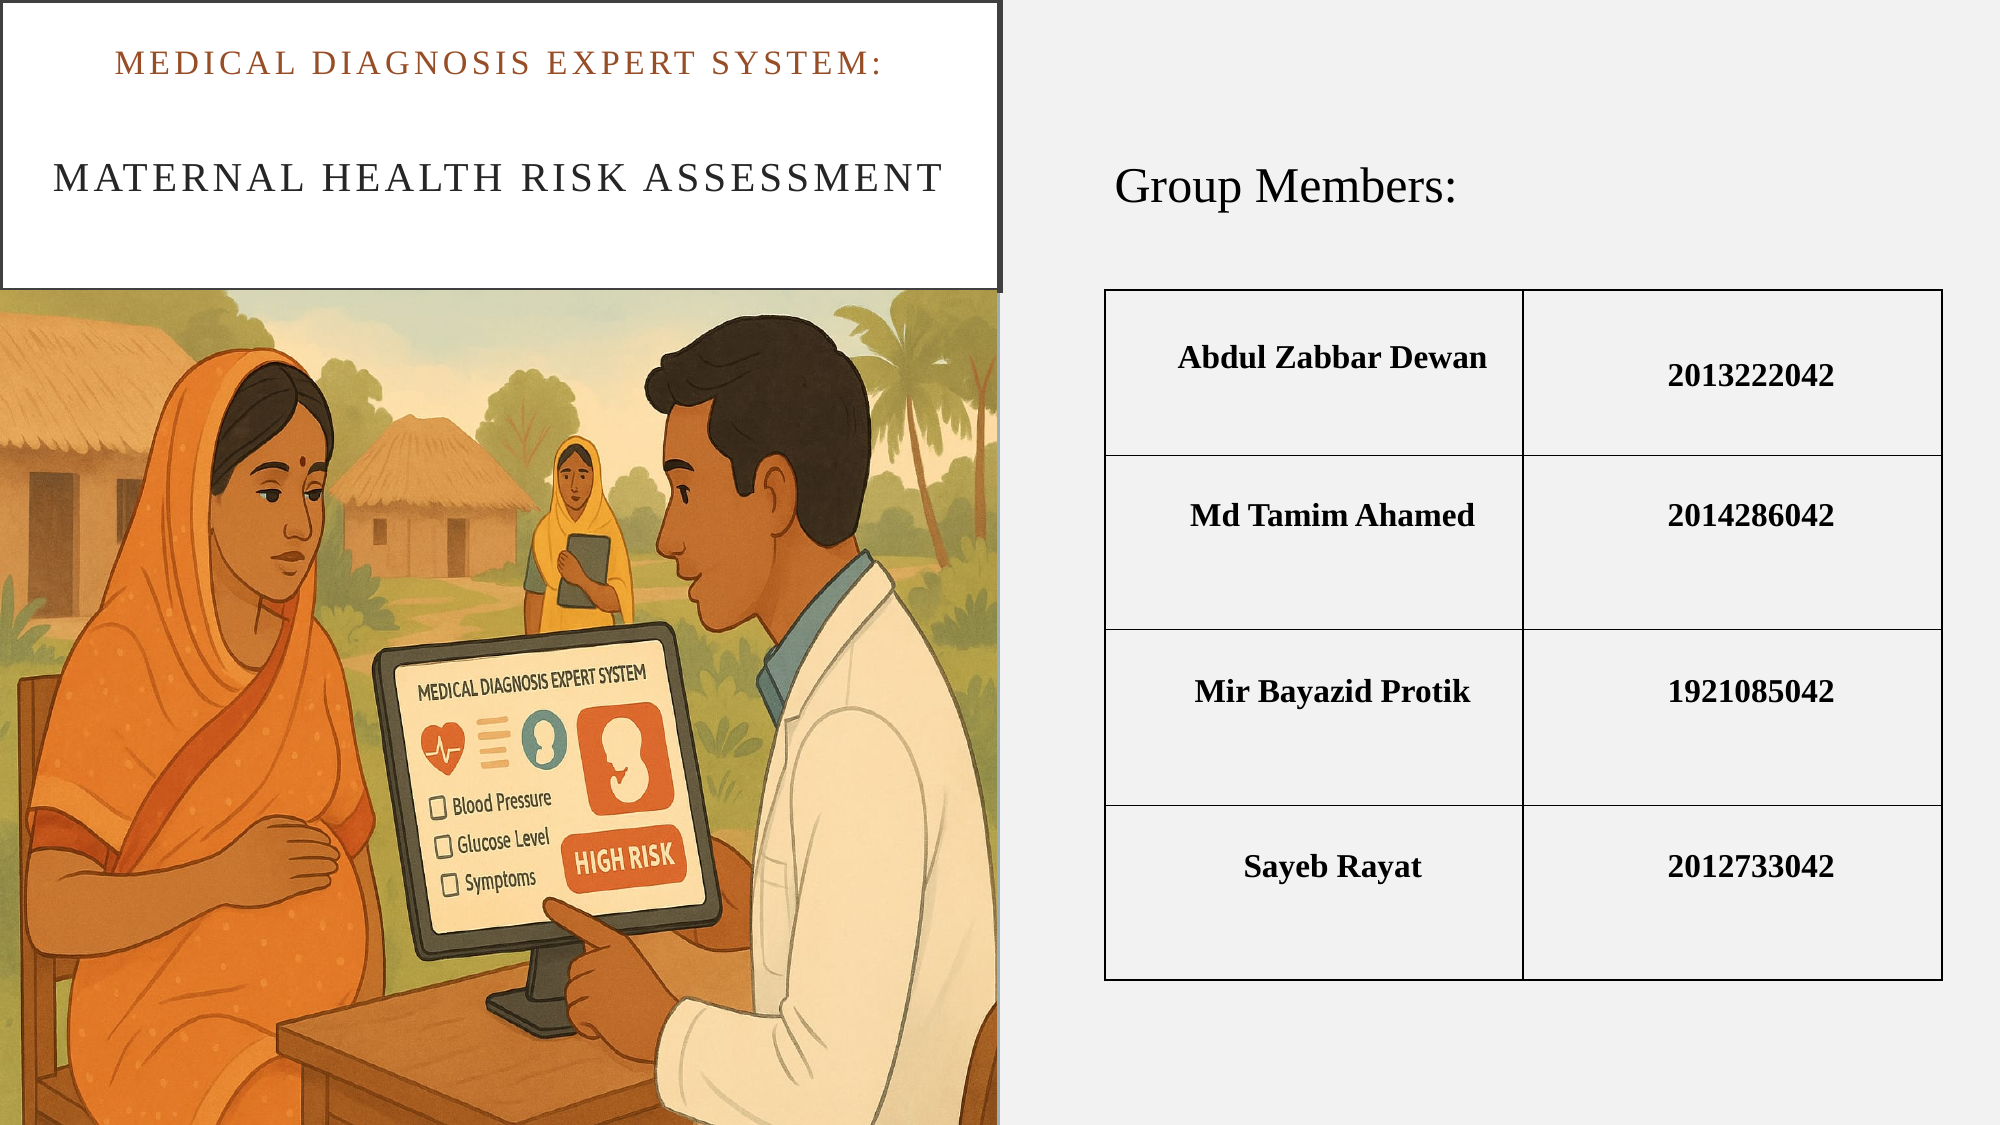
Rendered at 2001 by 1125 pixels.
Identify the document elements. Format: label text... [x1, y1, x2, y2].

table_cell 2014286042 [1524, 456, 1941, 629]
picture [0, 290, 997, 1125]
table_header Abdul Zabbar Dewan [1106, 291, 1522, 455]
title Medical Diagnosis Expert System: Maternal health risk assessment [0, 0, 1003, 293]
table_cell Sayeb Rayat [1106, 806, 1522, 979]
table_cell 2012733042 [1524, 806, 1941, 979]
text_box Group Members: [1012, 145, 1560, 220]
table_cell Mir Bayazid Protik [1106, 630, 1522, 805]
table_cell 1921085042 [1524, 630, 1941, 805]
table_header 2013222042 [1524, 291, 1941, 455]
table_cell Md Tamim Ahamed [1106, 456, 1522, 629]
